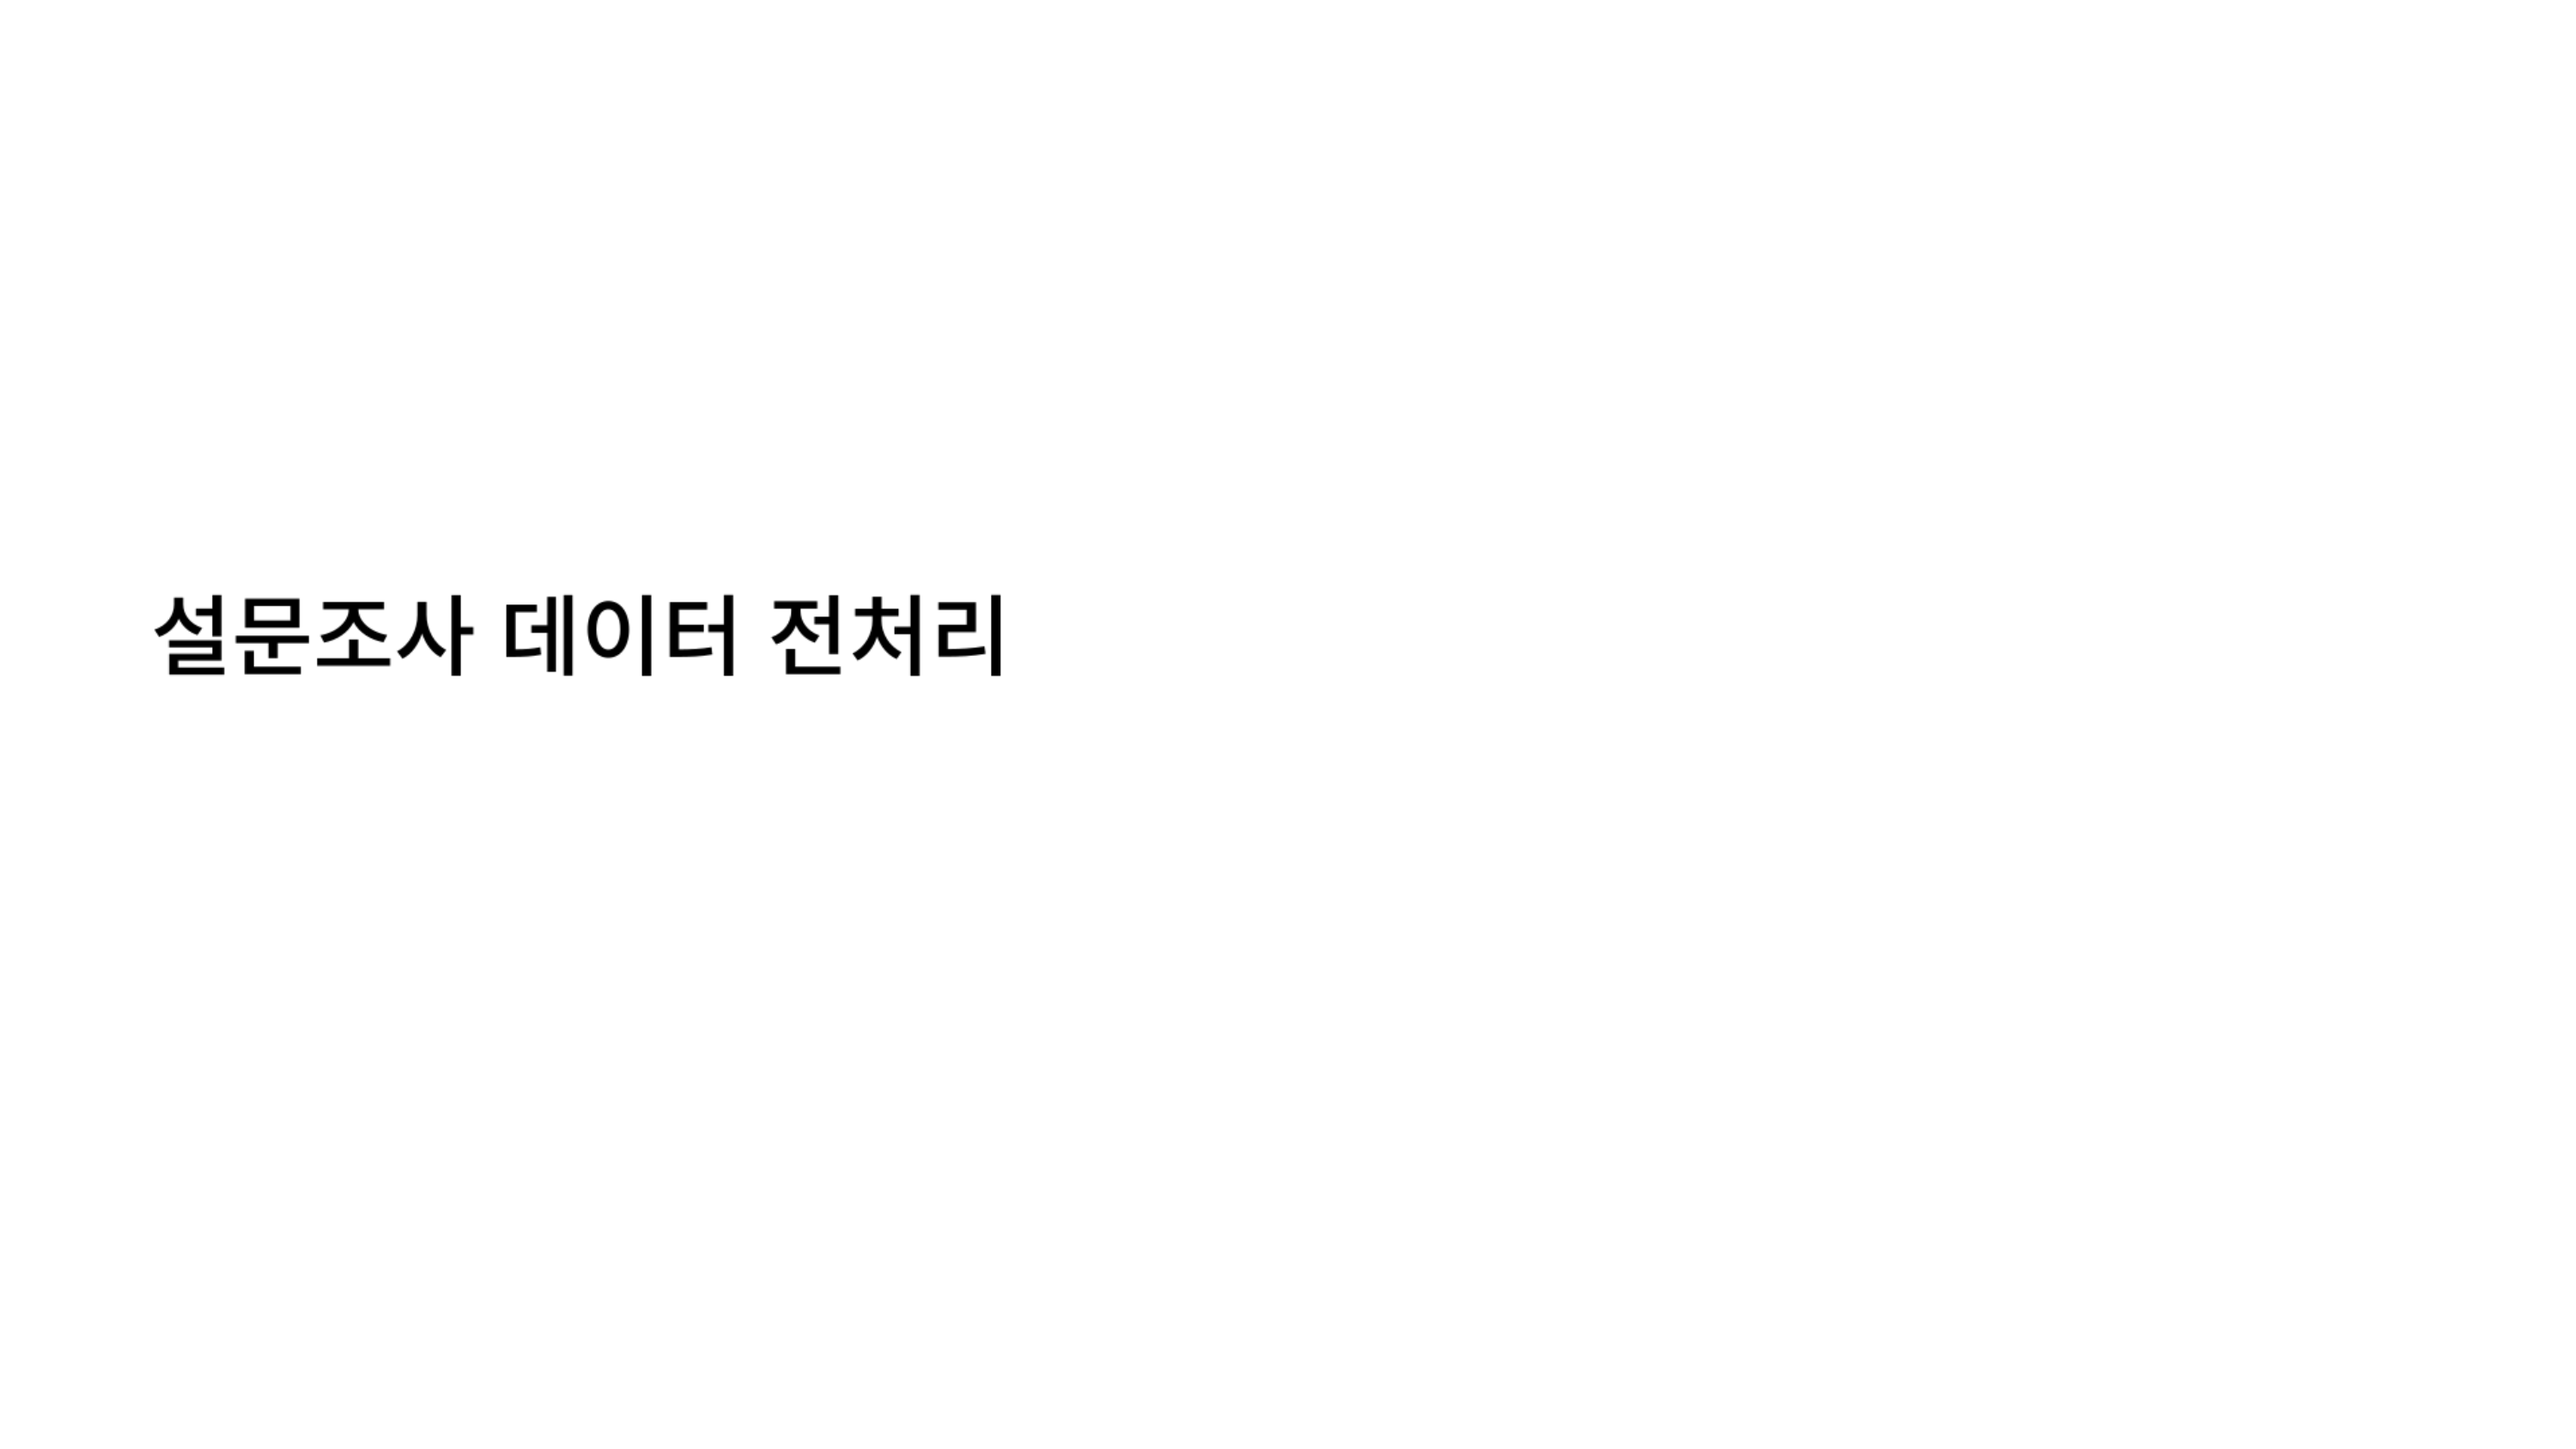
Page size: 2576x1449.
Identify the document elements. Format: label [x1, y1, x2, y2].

picture [137, 558, 1042, 718]
